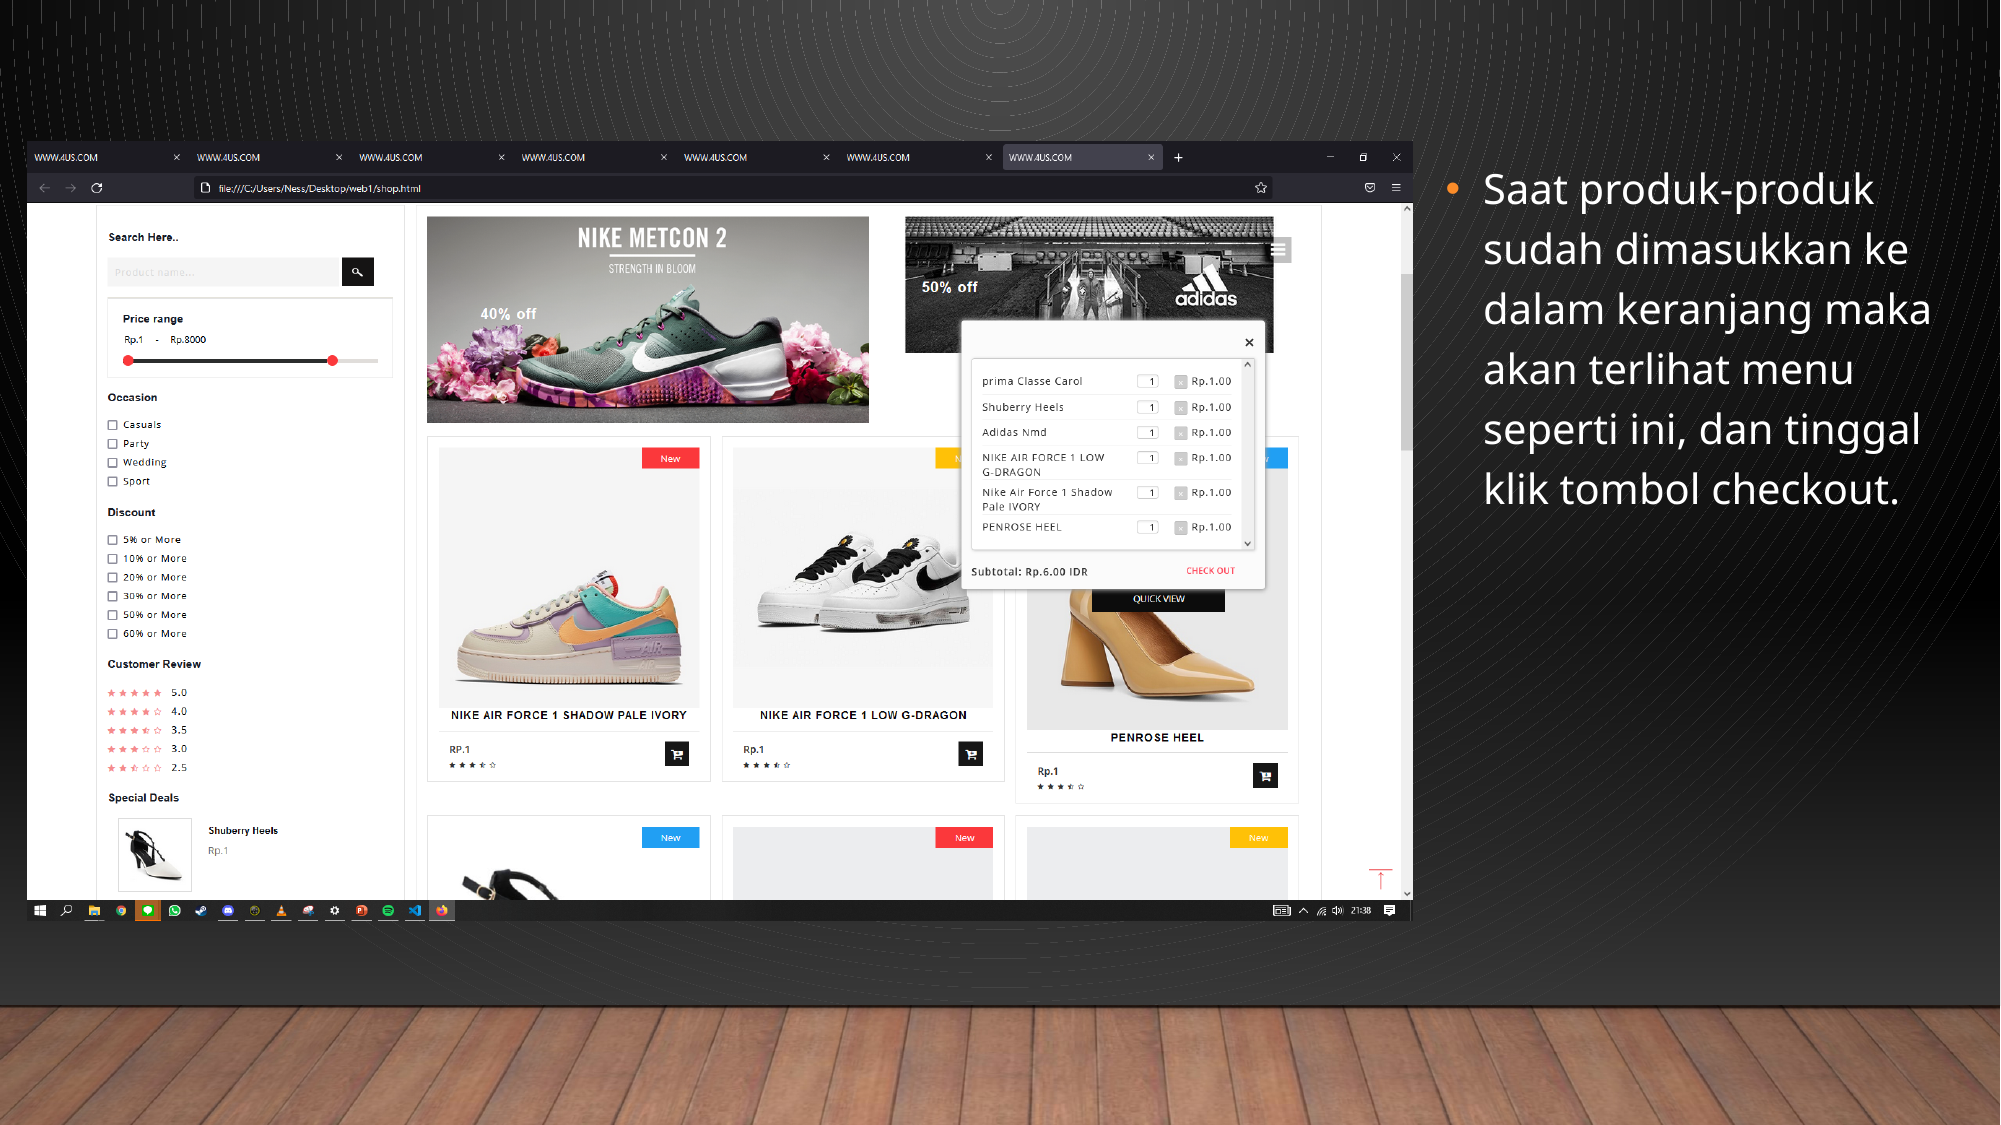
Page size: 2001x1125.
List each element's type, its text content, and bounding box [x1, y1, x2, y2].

picture [0, 1005, 2000, 1125]
text_box Saat produk-produk sudah dimasukkan ke dalam keranjang maka akan terlihat menu seperti ini, dan tinggal klik tombol checkout. [1430, 145, 1982, 916]
picture [26, 141, 1413, 922]
